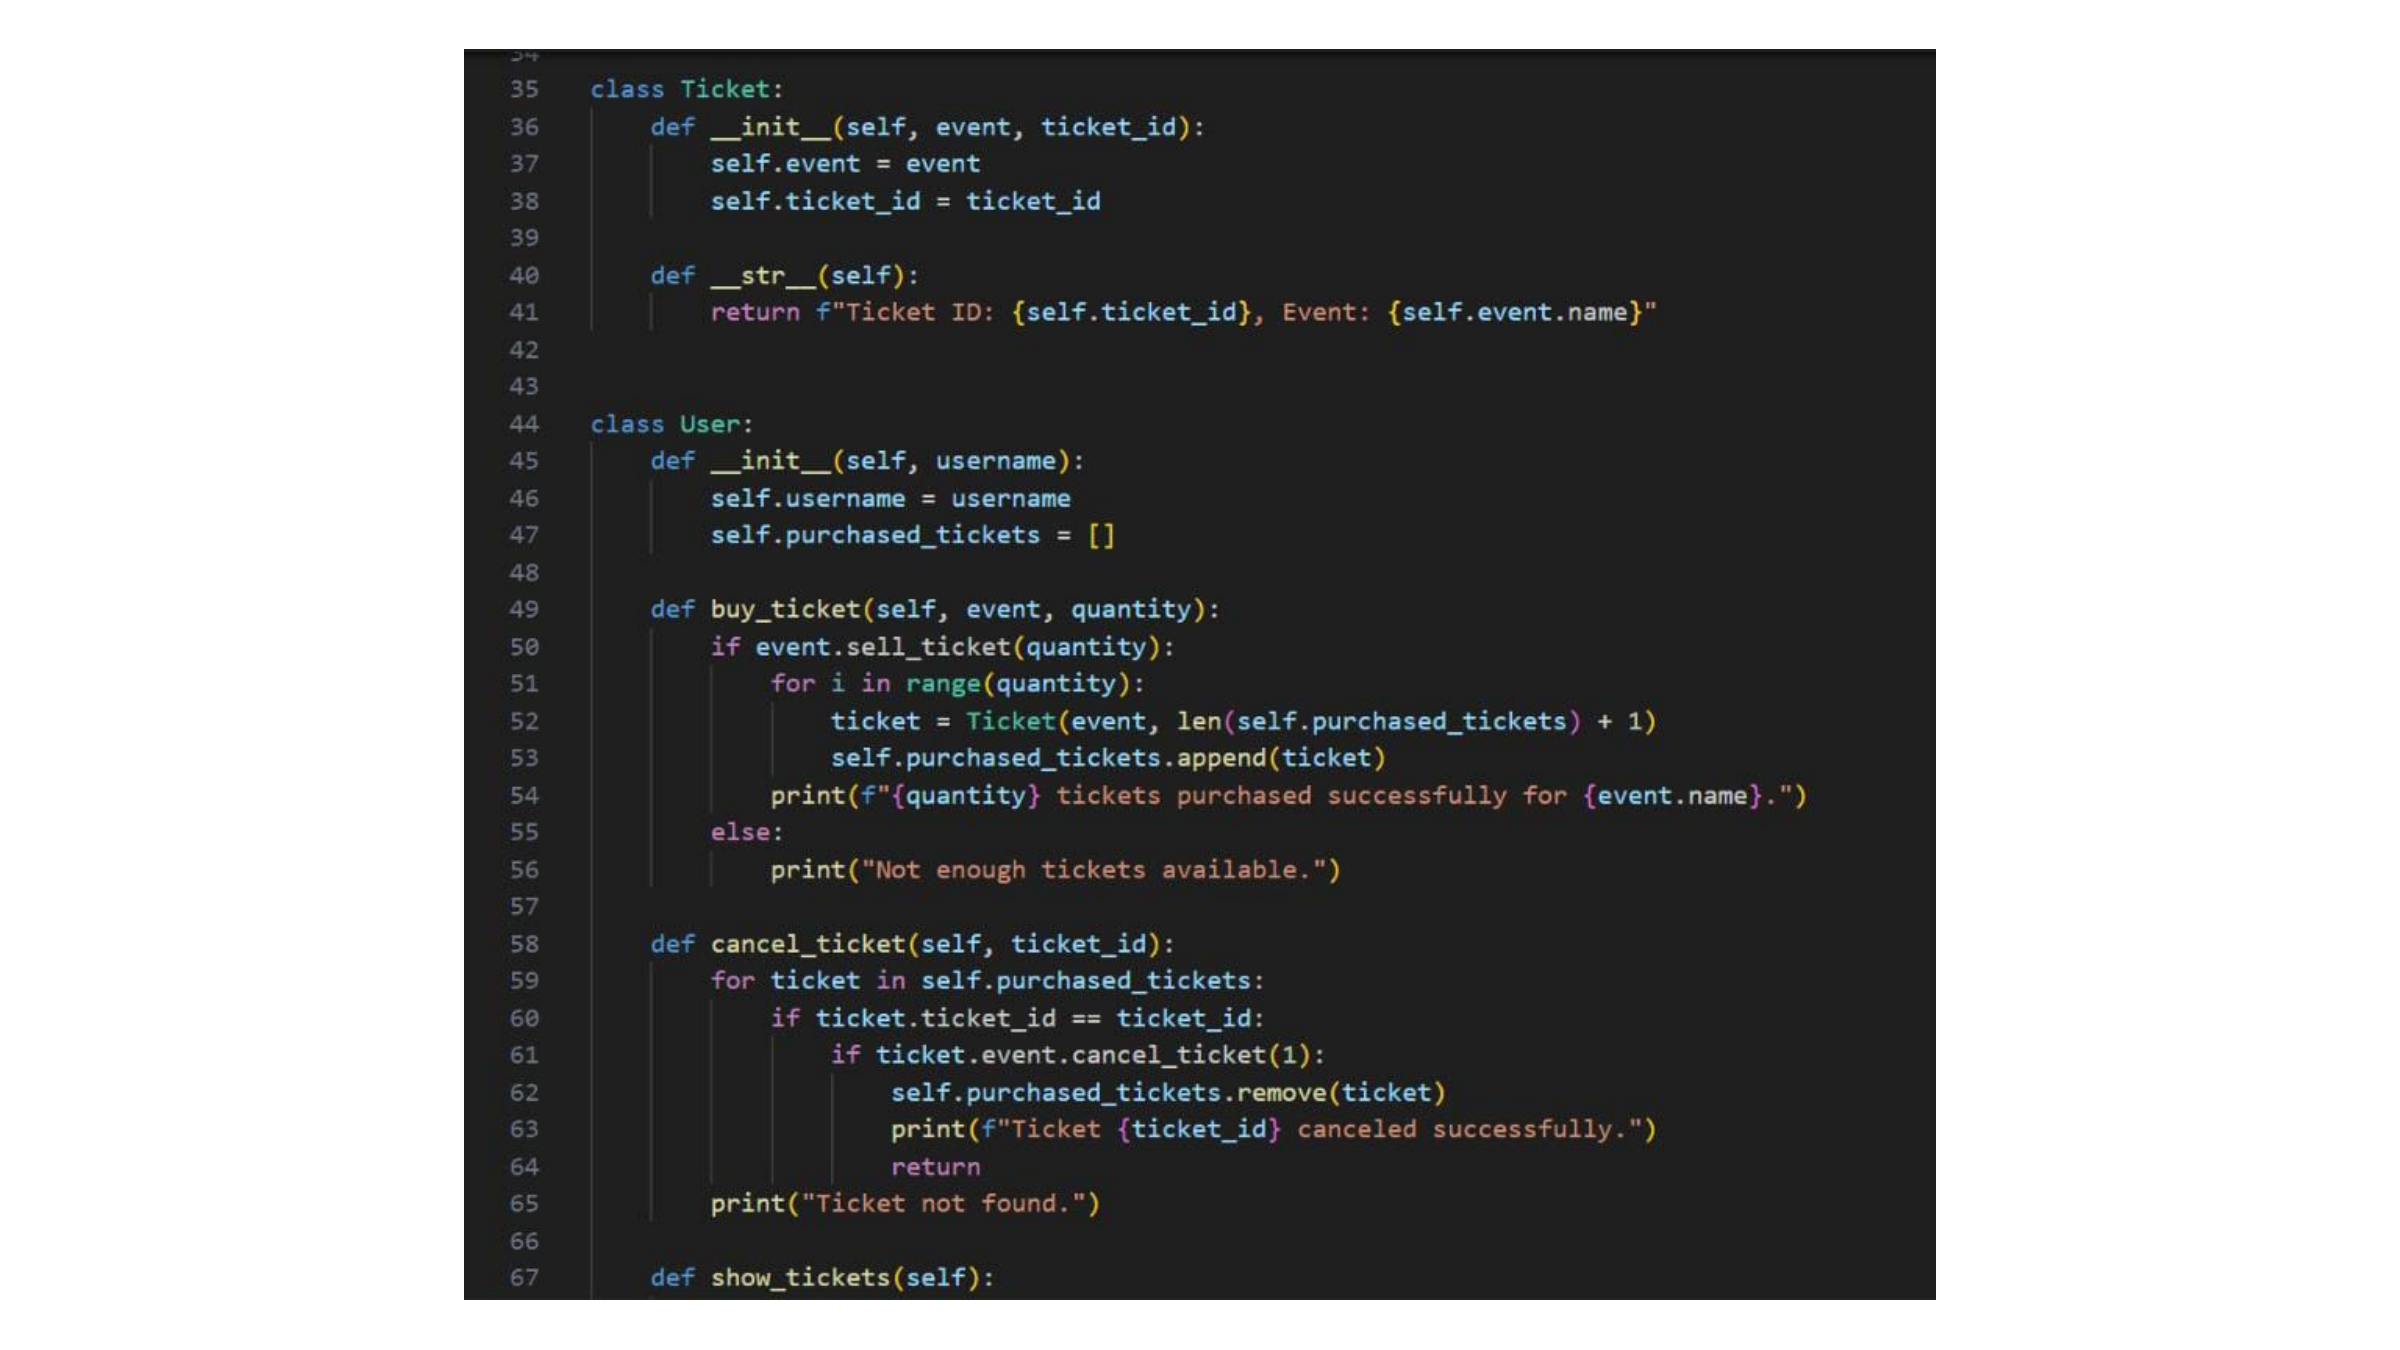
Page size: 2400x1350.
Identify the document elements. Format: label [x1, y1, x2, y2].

picture [463, 49, 1936, 1301]
